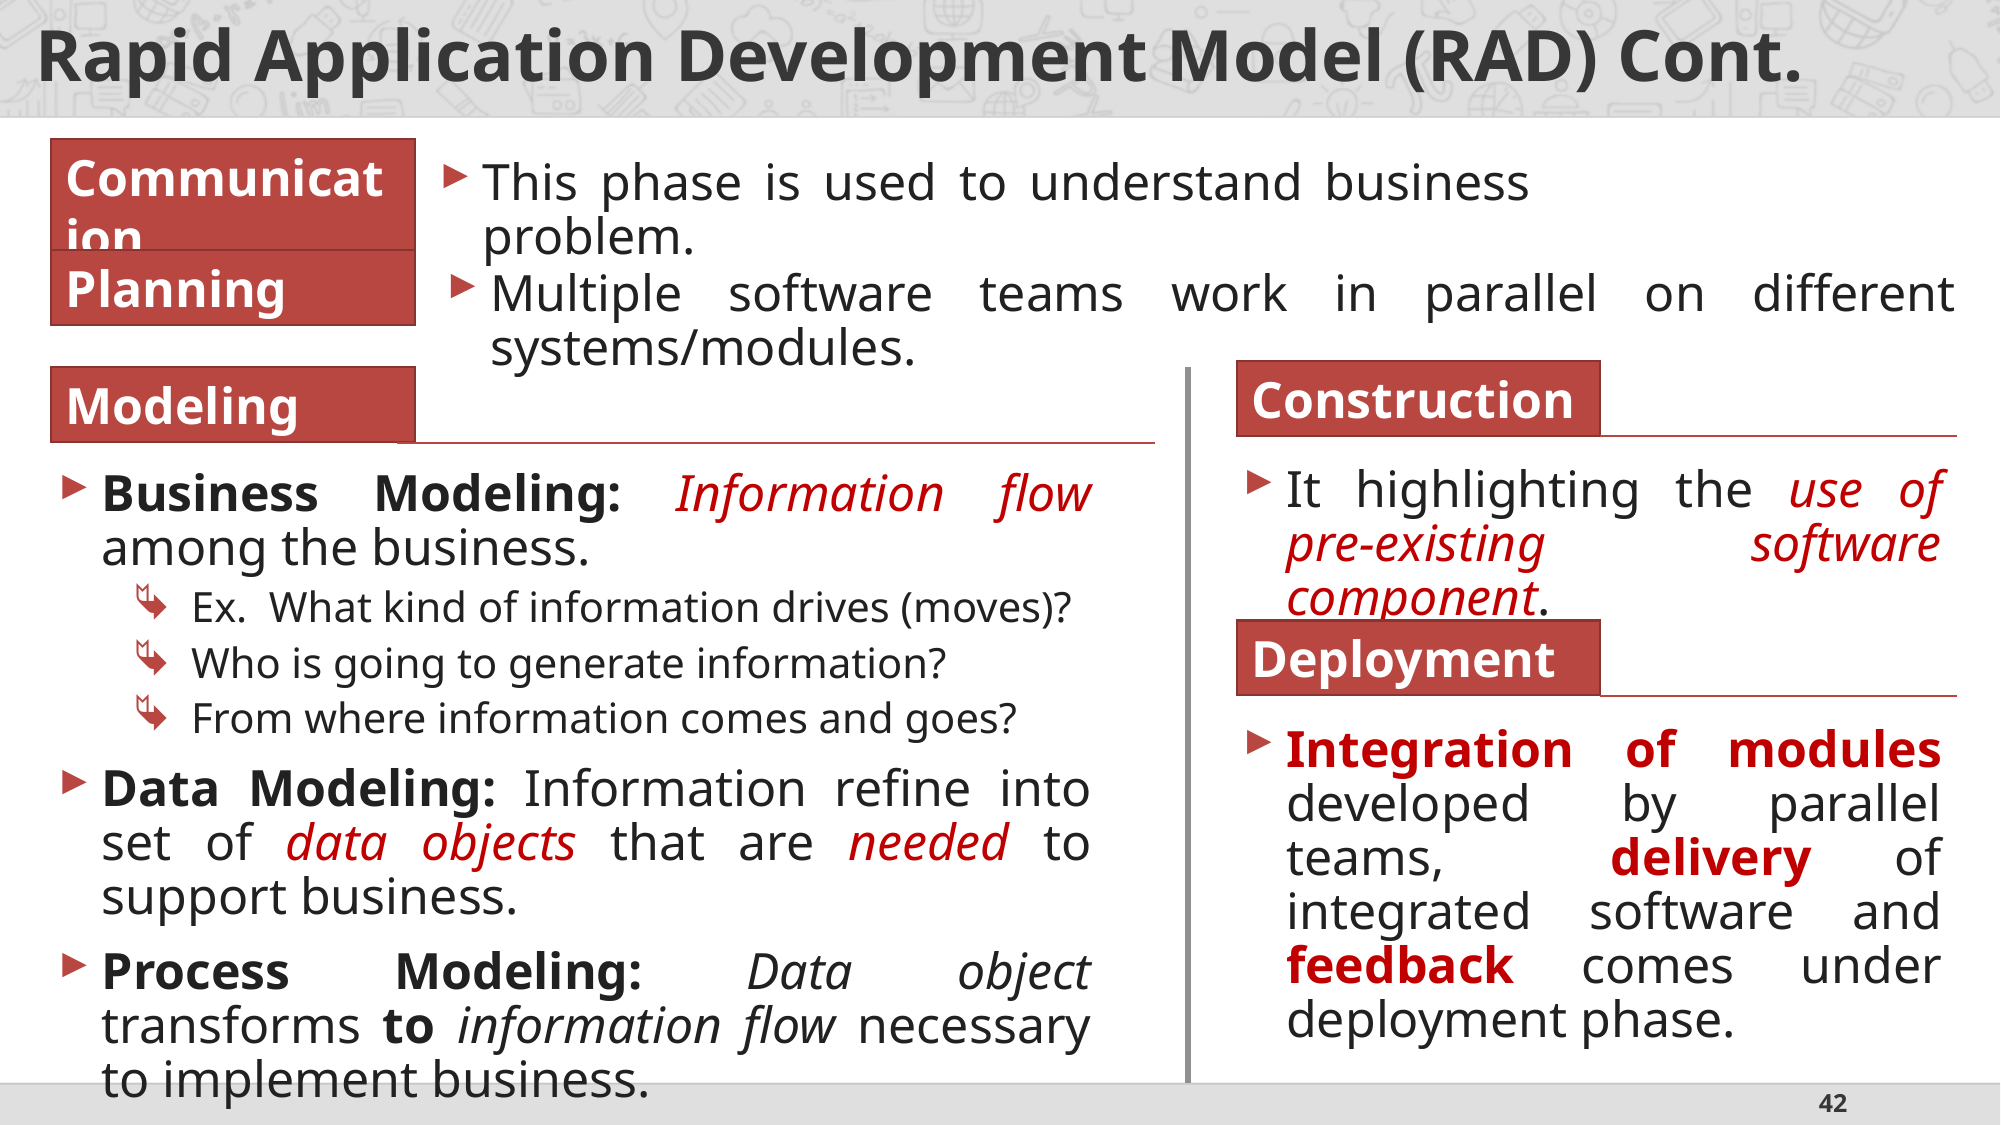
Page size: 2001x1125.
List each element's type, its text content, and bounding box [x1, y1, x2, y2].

text_box It highlighting the use of pre-existing software component. [1227, 456, 1958, 600]
text_box Modeling [50, 366, 416, 443]
text_box Integration of modules developed by parallel teams, delivery of integrated software and feedback comes under deployment phase. [1227, 716, 1958, 861]
text_box Multiple software teams work in parallel on different systems/modules. [431, 260, 1972, 346]
text_box Deployment [1236, 619, 1601, 696]
title Rapid Application Development Model (RAD) Cont. [0, 0, 2000, 117]
text_box Business Modeling: Information flow among the business. Ex. What kind of information drives (moves)? Who is going to generate information? From where information comes and goes? Data Modeling: Information refine into set of data objects that are needed to support business. Process Modeling: Data object transforms to information flow necessary to implement business. [43, 461, 1107, 1082]
text_box Communication [50, 138, 416, 249]
text_box Construction [1236, 360, 1601, 437]
text_box Planning [50, 249, 416, 326]
text_box This phase is used to understand business problem. [424, 149, 1547, 240]
